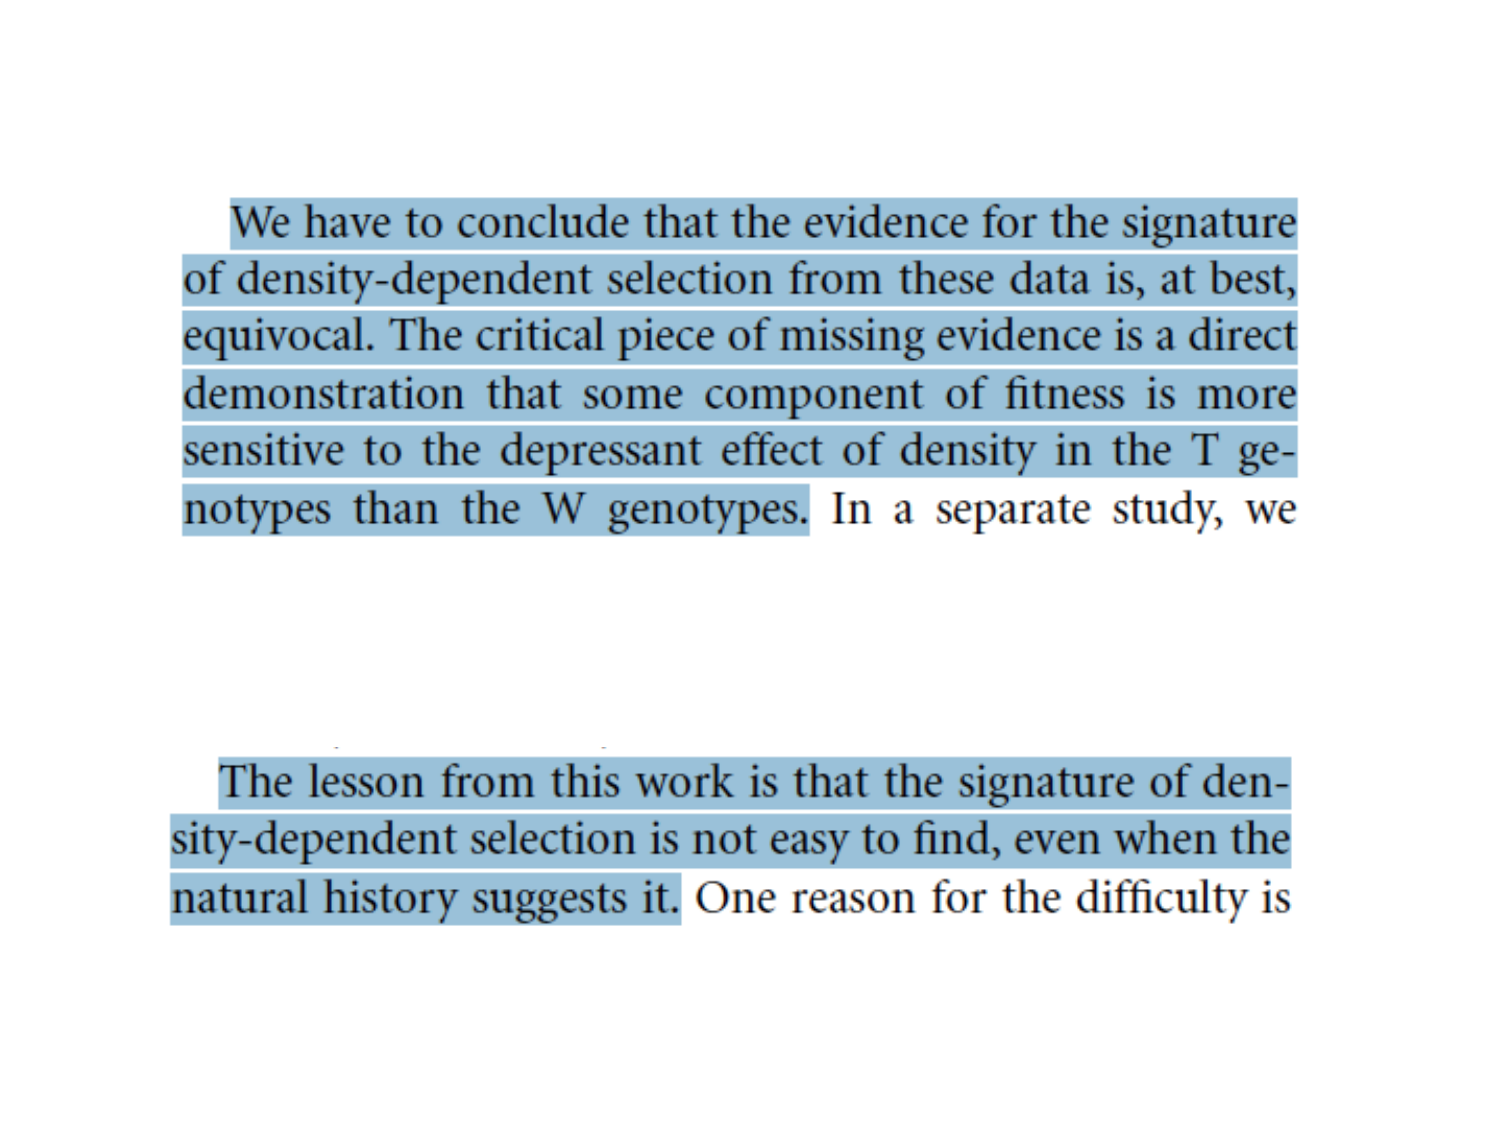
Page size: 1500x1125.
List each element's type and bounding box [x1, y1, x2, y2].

picture [165, 191, 1315, 545]
picture [156, 747, 1315, 947]
